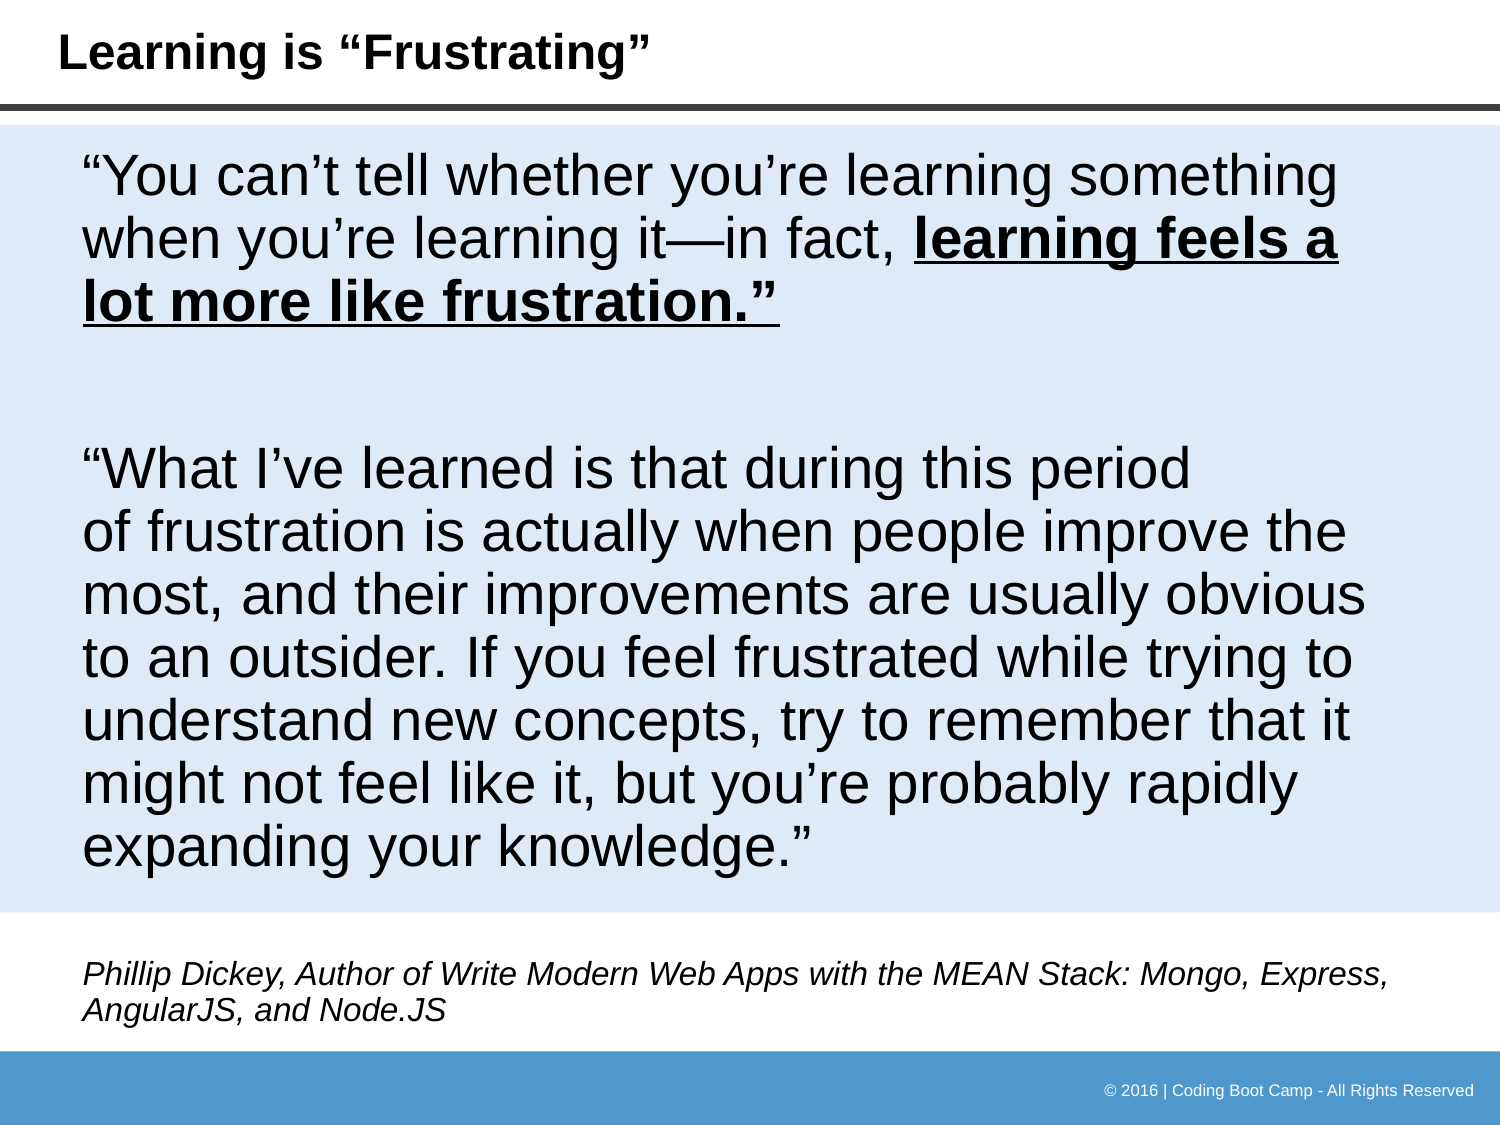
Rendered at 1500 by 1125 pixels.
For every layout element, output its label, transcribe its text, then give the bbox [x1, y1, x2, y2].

text_box [0, 125, 1500, 913]
title Learning is “Frustrating” [49, 0, 948, 108]
text_box “You can’t tell whether you’re learning something when you’re learning it—in fact, learning feels a lot more like frustration.” “What I’ve learned is that during this period of frustration is actually when people improve the most, and their improvements are usually obvious to an outsider. If you feel frustrated while trying to understand new concepts, try to remember that it might not feel like it, but you’re probably rapidly expanding your knowledge.” Phillip Dickey, Author of Write Modern Web Apps with the MEAN Stack: Mongo, Express, AngularJS, and Node.JS [74, 137, 1425, 1036]
